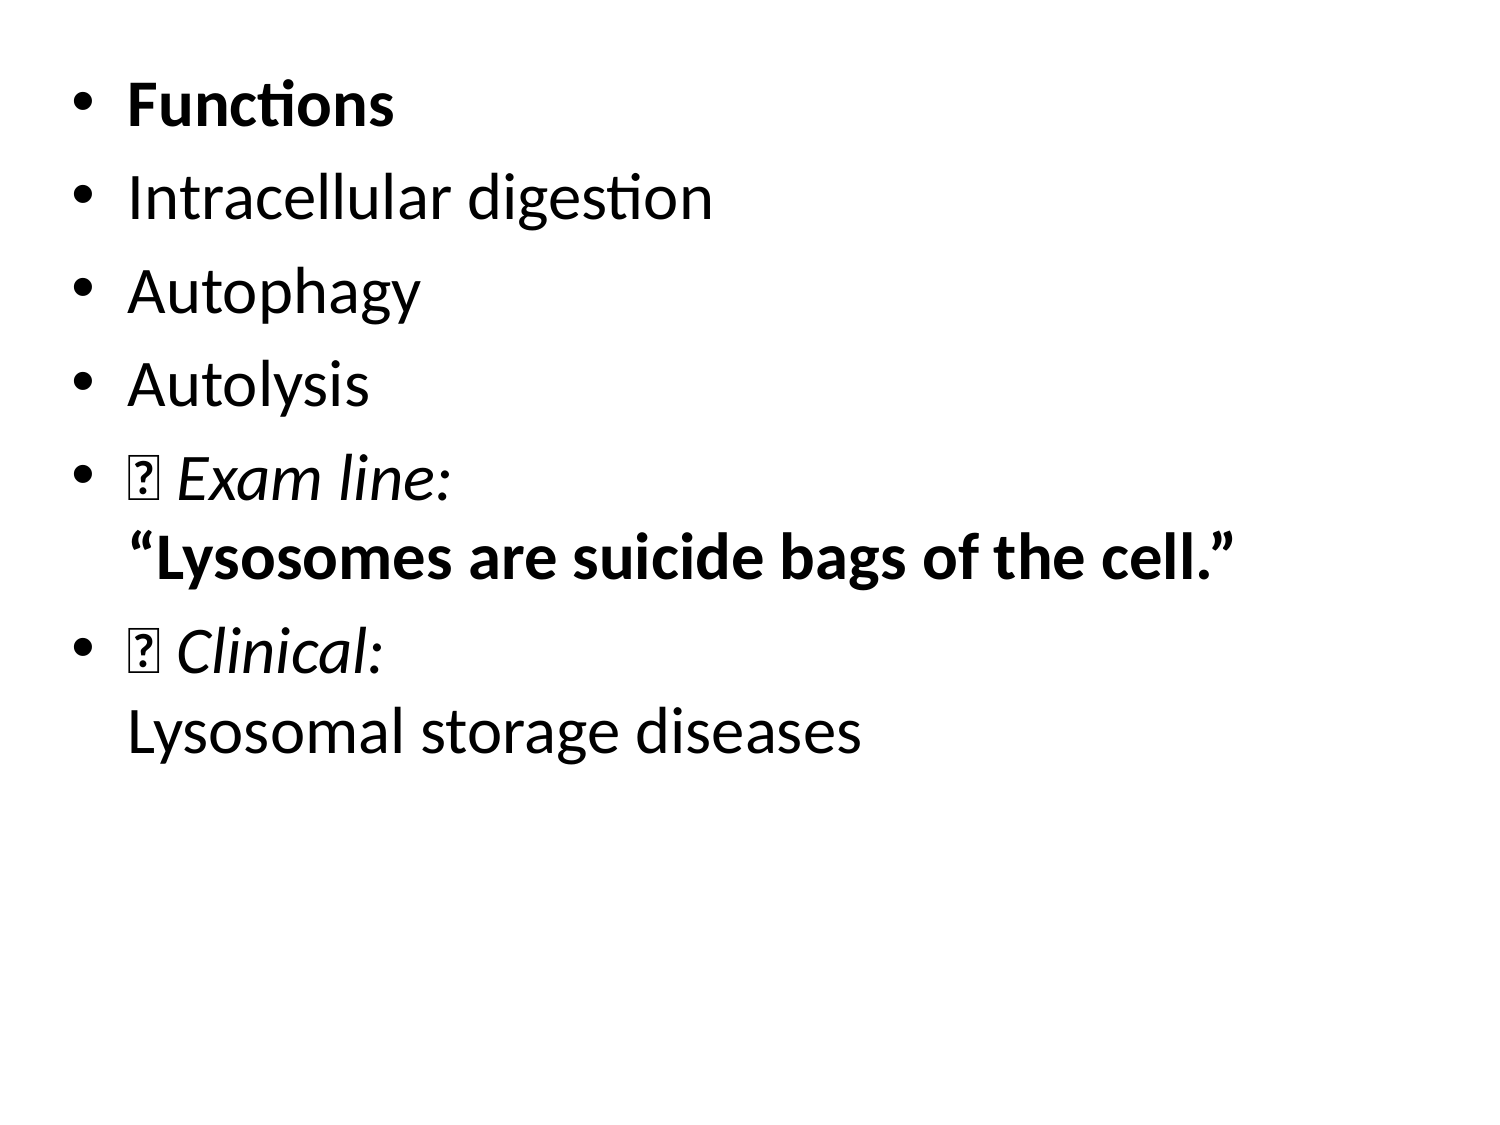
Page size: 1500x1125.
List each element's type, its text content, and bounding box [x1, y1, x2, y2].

list Functions Intracellular digestion Autophagy Autolysis 📌 Exam line: “Lysosomes are suicide bags of the cell.” 📌 Clinical: Lysosomal storage diseases [56, 52, 1425, 1005]
